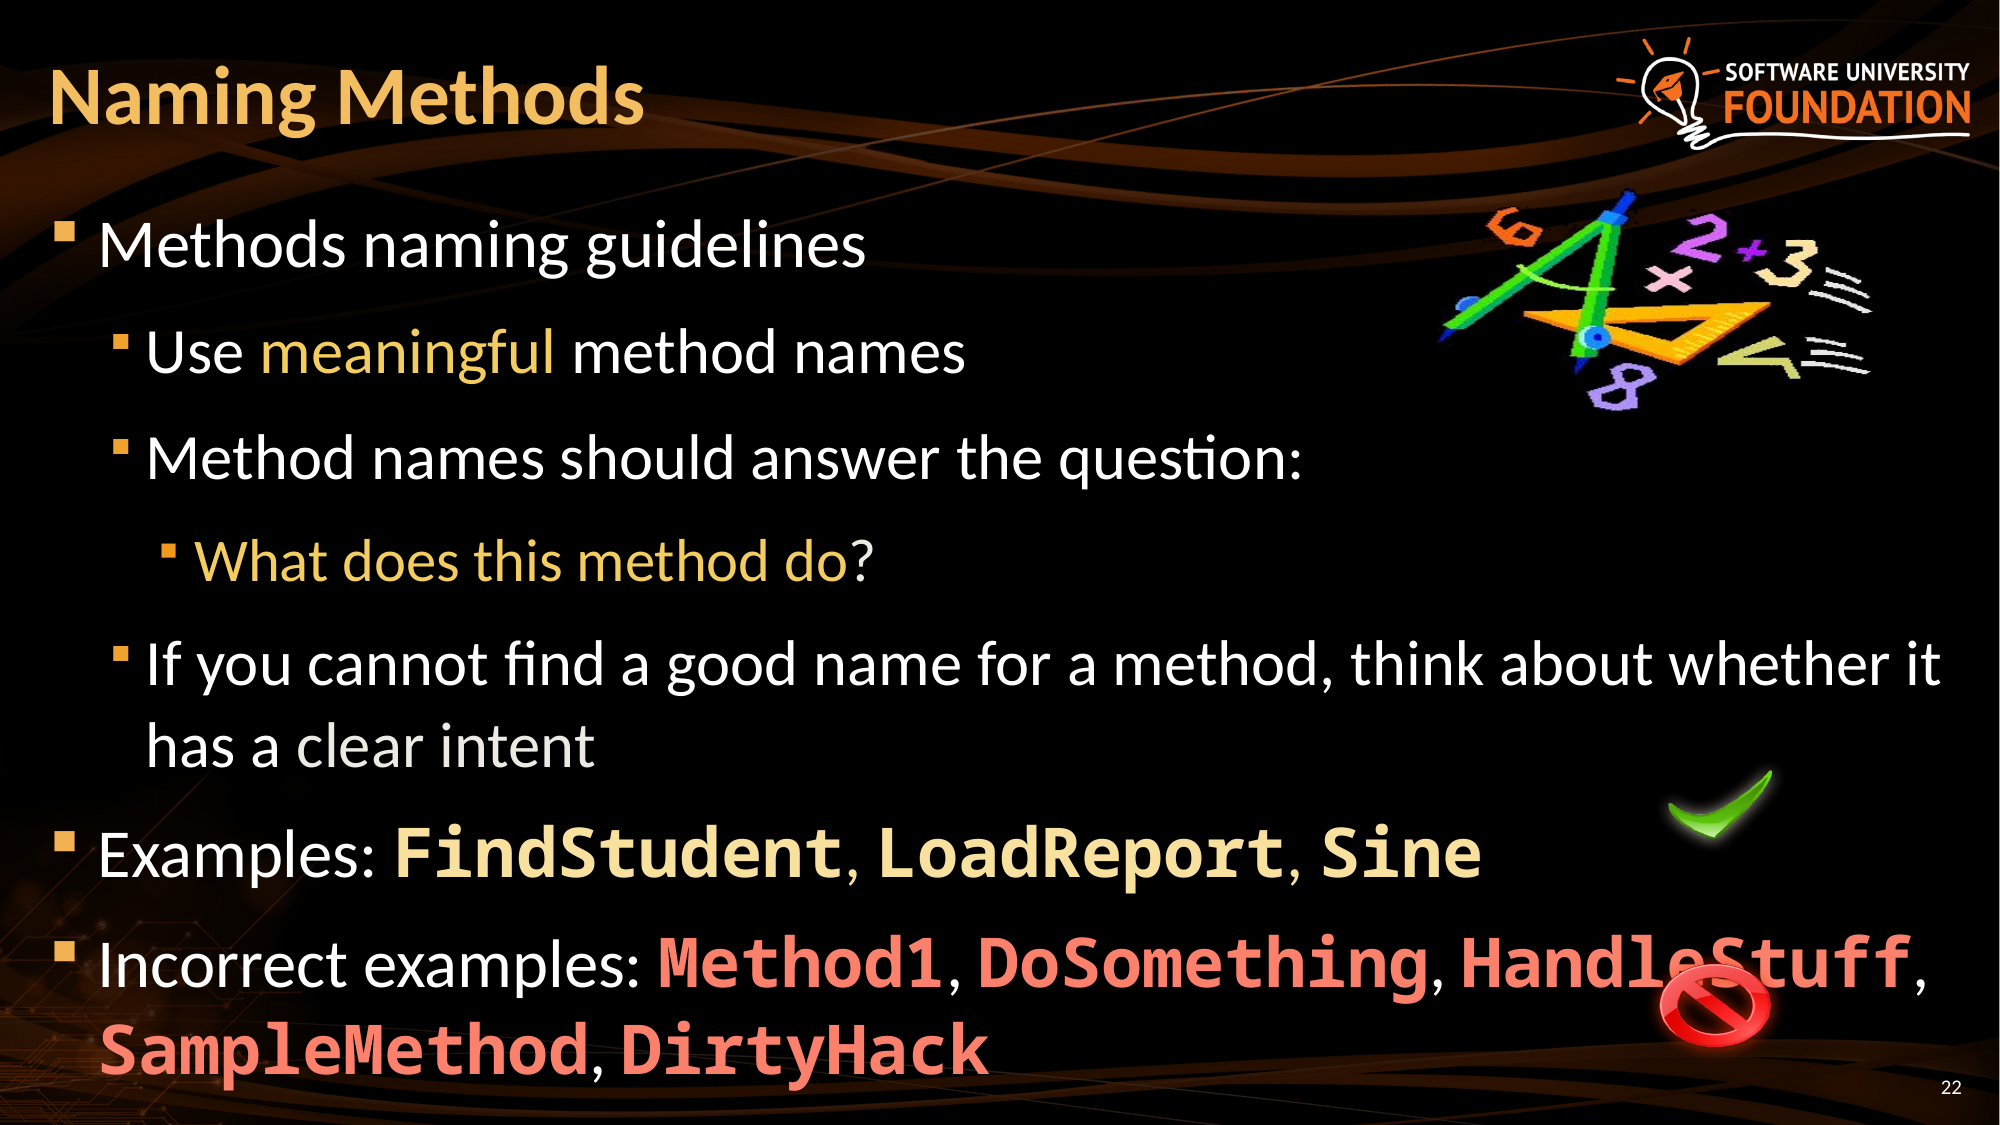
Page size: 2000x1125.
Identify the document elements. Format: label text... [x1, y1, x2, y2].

picture [0, 0, 2000, 1125]
title Naming Methods [30, 6, 1602, 189]
list Software University [1650, 955, 1781, 1056]
title What's Wrong with This Code? [1646, 751, 1785, 860]
list Methods naming guidelines Use meaningful method names Method names should answer the question: What does this method do? If you cannot find a good name for a method, think about whether it has a clear intent Examples: FindStudent, LoadReport, Sine Incorrect examples: Method1, DoSomething, HandleStuff, SampleMethod, DirtyHack [31, 188, 1968, 1103]
